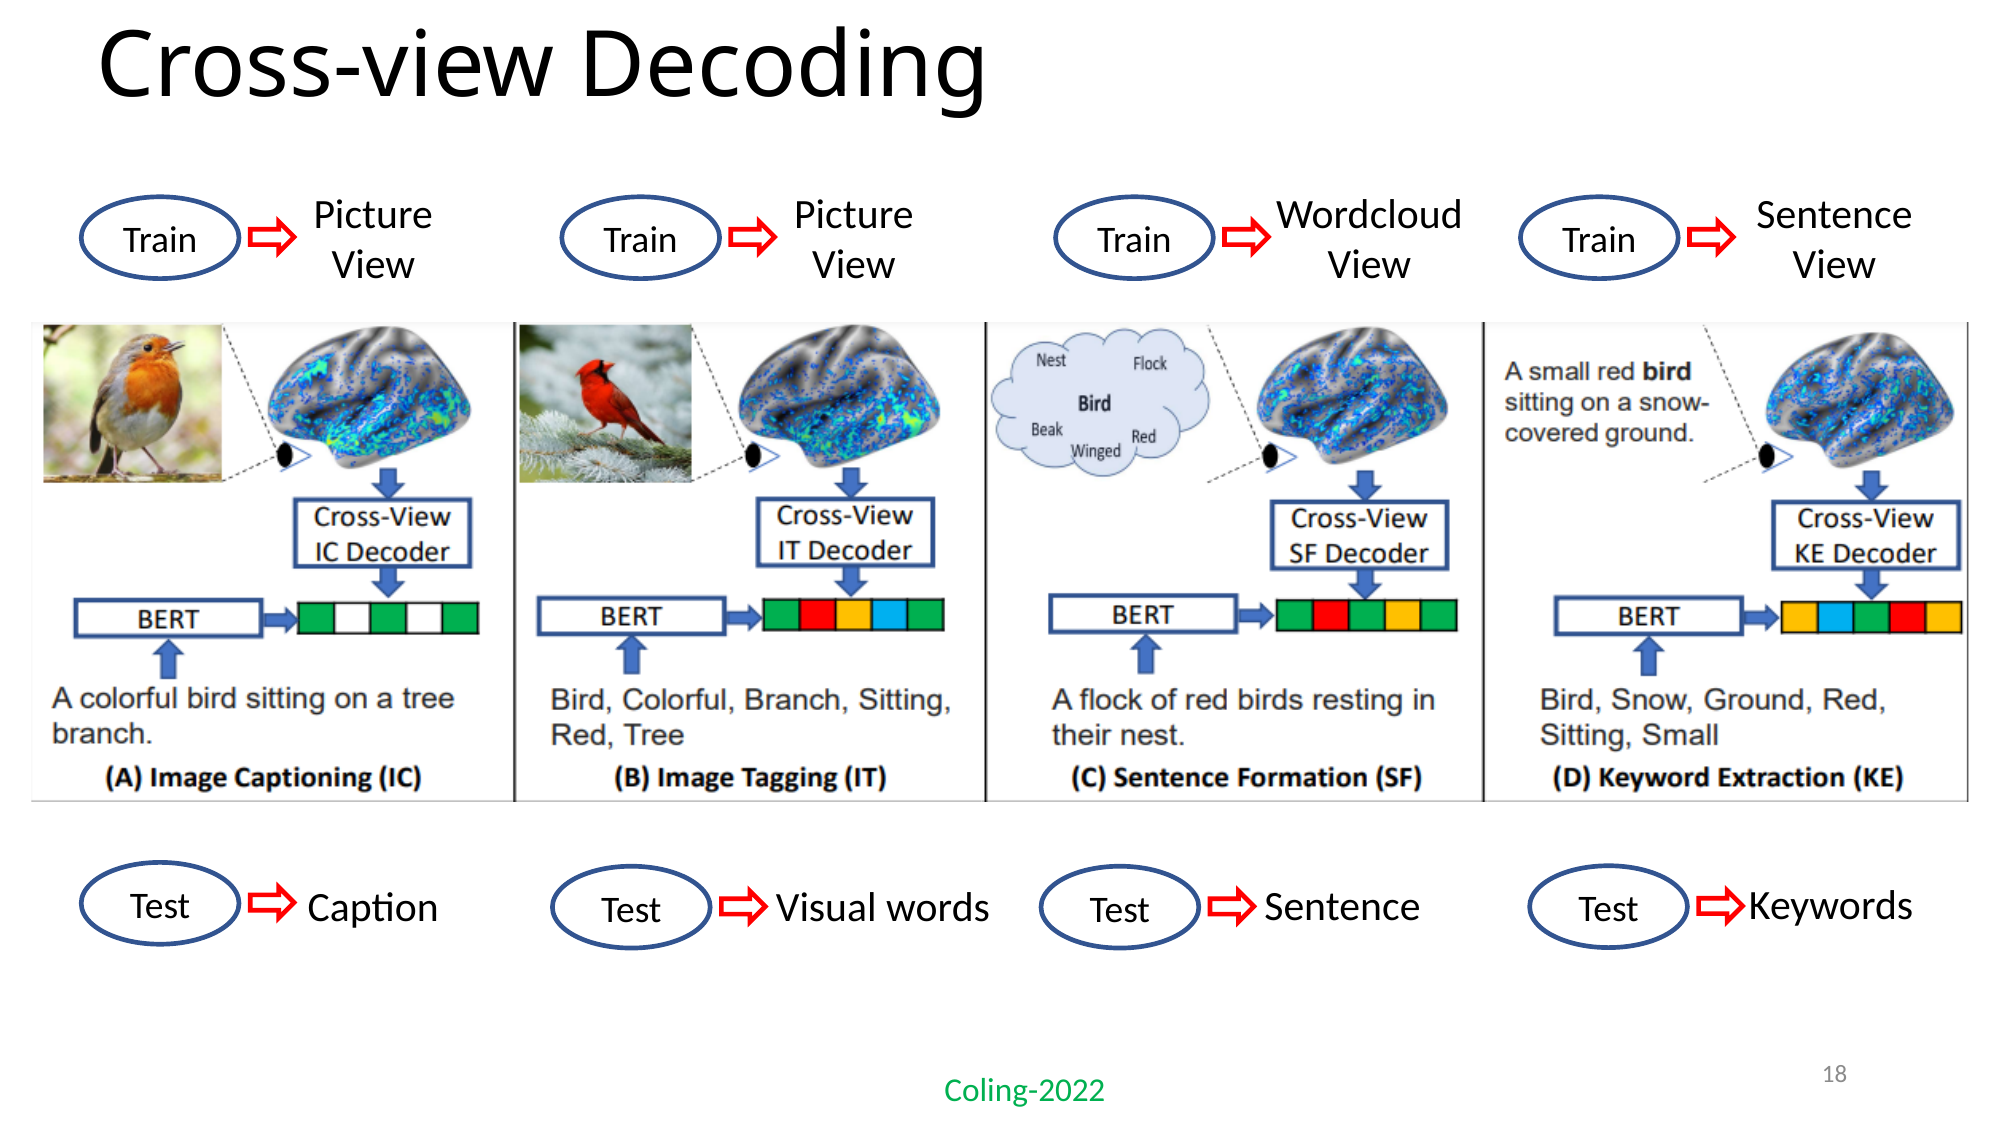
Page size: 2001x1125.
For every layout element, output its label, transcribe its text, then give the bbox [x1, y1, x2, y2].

text_box Wordcloud View [1251, 179, 1488, 295]
text_box Test [1528, 864, 1689, 949]
text_box [729, 219, 777, 255]
text_box Visual words [735, 872, 1030, 938]
text_box [1697, 888, 1745, 924]
text_box Train [560, 195, 721, 280]
text_box Picture View [255, 179, 492, 295]
text_box [1209, 888, 1256, 925]
text_box Train [80, 195, 241, 280]
text_box Keywords [1713, 870, 1949, 936]
text_box Test [80, 861, 241, 946]
footer Coling-2022 [665, 1058, 1385, 1119]
text_box Test [1039, 865, 1200, 950]
text_box Sentence View [1716, 179, 1953, 295]
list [31, 322, 512, 802]
text_box Sentence [1224, 871, 1461, 936]
text_box Picture View [735, 179, 972, 295]
text_box Test [551, 865, 712, 950]
text_box Caption [255, 872, 492, 938]
text_box [249, 219, 296, 255]
text_box [1688, 219, 1735, 255]
picture [512, 322, 1969, 802]
title Cross-view Decoding [81, 6, 1807, 127]
text_box Train [1519, 195, 1680, 280]
slide_number 18 [1412, 1042, 1863, 1103]
text_box [249, 884, 296, 921]
text_box [1223, 219, 1270, 255]
text_box Train [1054, 195, 1215, 280]
text_box [720, 888, 767, 925]
